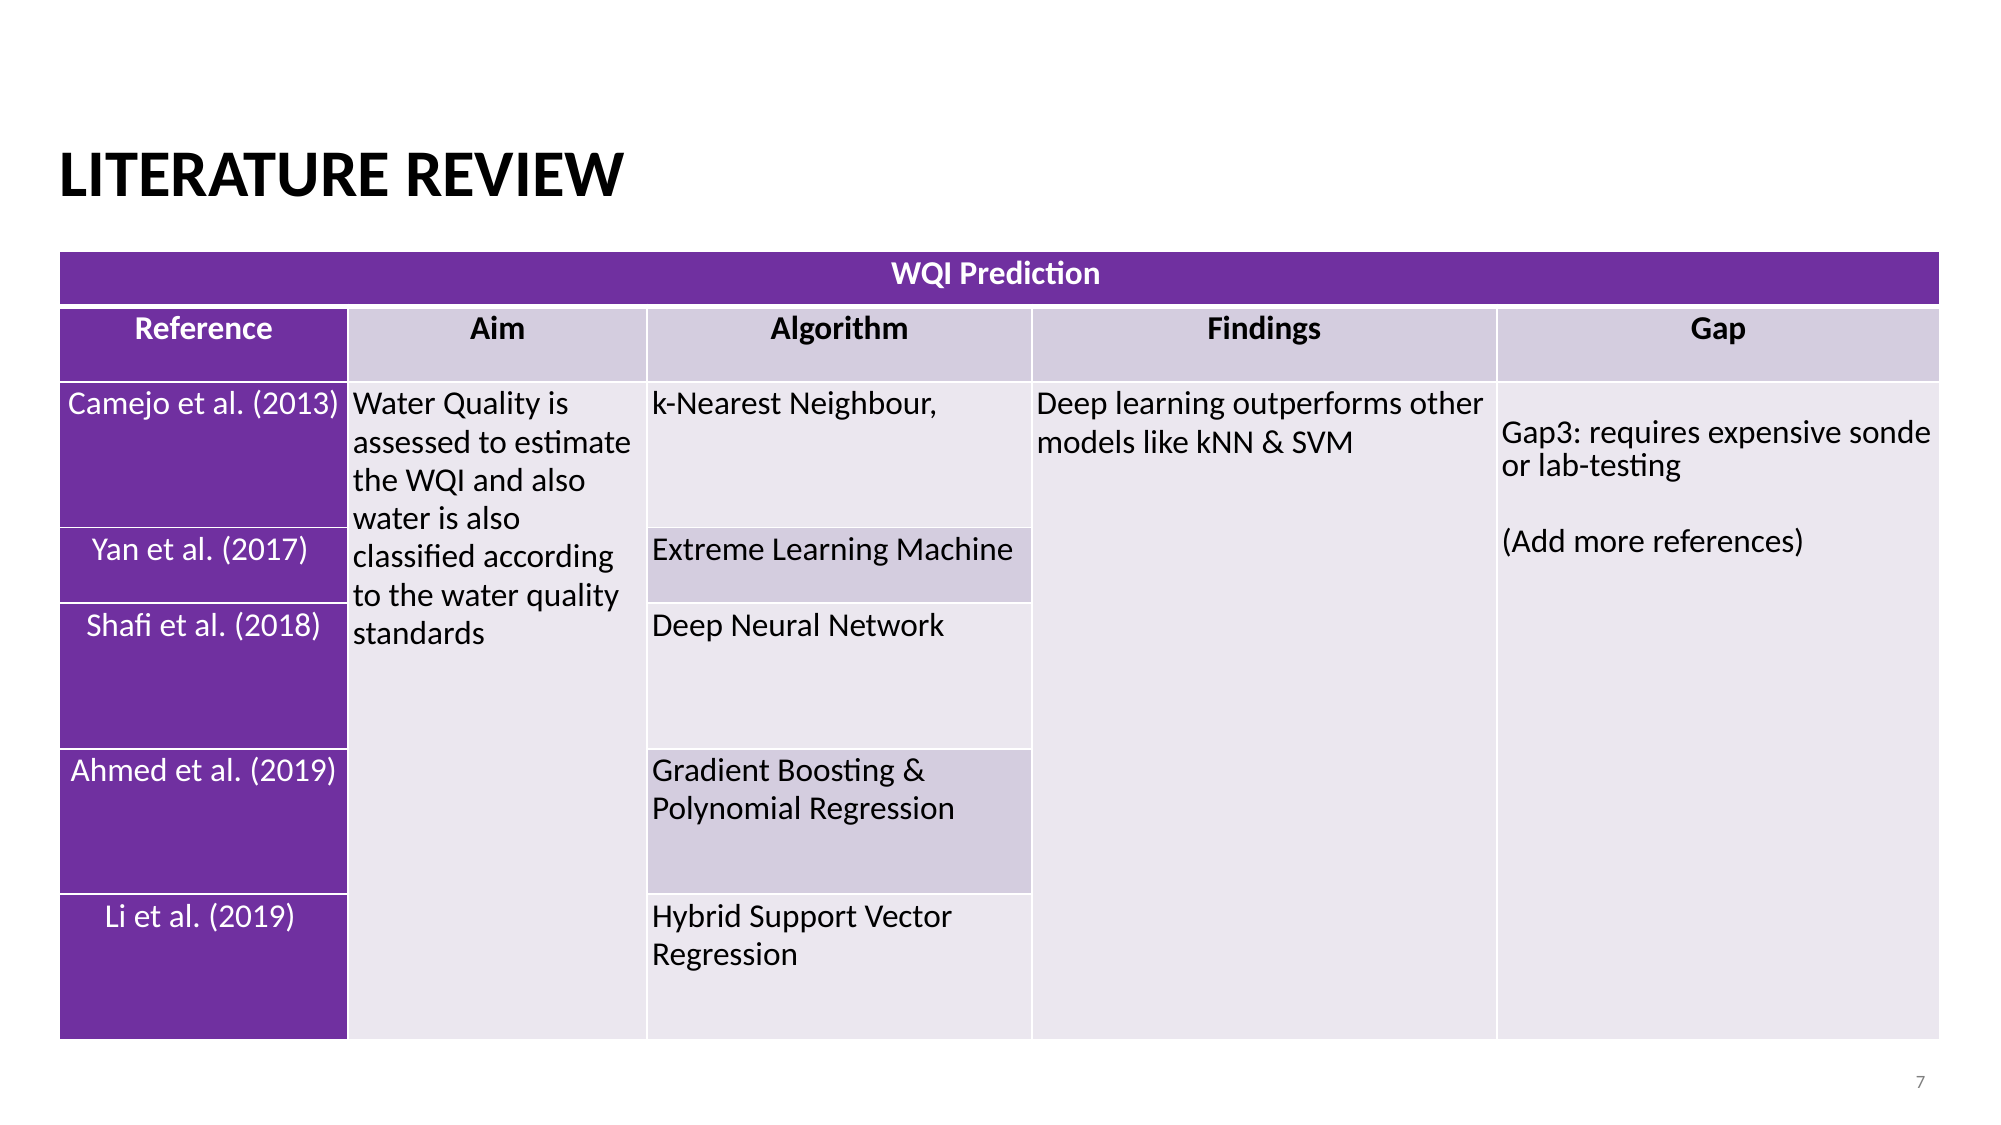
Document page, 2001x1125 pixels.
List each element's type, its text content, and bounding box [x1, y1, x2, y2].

table_cell Shafi et al. (2018) [60, 604, 347, 748]
table_cell Water Quality is assessed to estimate the WQI and also water is also classified according to the water quality standards [349, 383, 646, 1039]
table_cell Deep Neural Network [648, 604, 1031, 748]
table_cell Findings [1033, 309, 1496, 381]
table_cell Gap [1498, 309, 1939, 381]
table_cell Yan et al. (2017) [60, 528, 347, 602]
table_cell Aim [349, 309, 646, 381]
table_cell Reference [60, 309, 347, 381]
slide_number 7 [1490, 1060, 1941, 1102]
table_cell Ahmed et al. (2019) [60, 750, 347, 893]
table_cell k-Nearest Neighbour, [648, 383, 1031, 527]
table_cell Gap3: requires expensive sonde or lab-testing (Add more references) [1498, 383, 1939, 1039]
table_cell Camejo et al. (2013) [60, 383, 347, 527]
title Literature Review [59, 40, 1941, 211]
table_header WQI Prediction [60, 252, 1939, 304]
table_cell Algorithm [648, 309, 1031, 381]
table_cell Deep learning outperforms other models like kNN & SVM [1033, 383, 1496, 1039]
table_cell Hybrid Support Vector Regression [648, 895, 1031, 1039]
table_cell Extreme Learning Machine [648, 528, 1031, 602]
table_cell Gradient Boosting & Polynomial Regression [648, 750, 1031, 893]
table_cell Li et al. (2019) [60, 895, 347, 1039]
